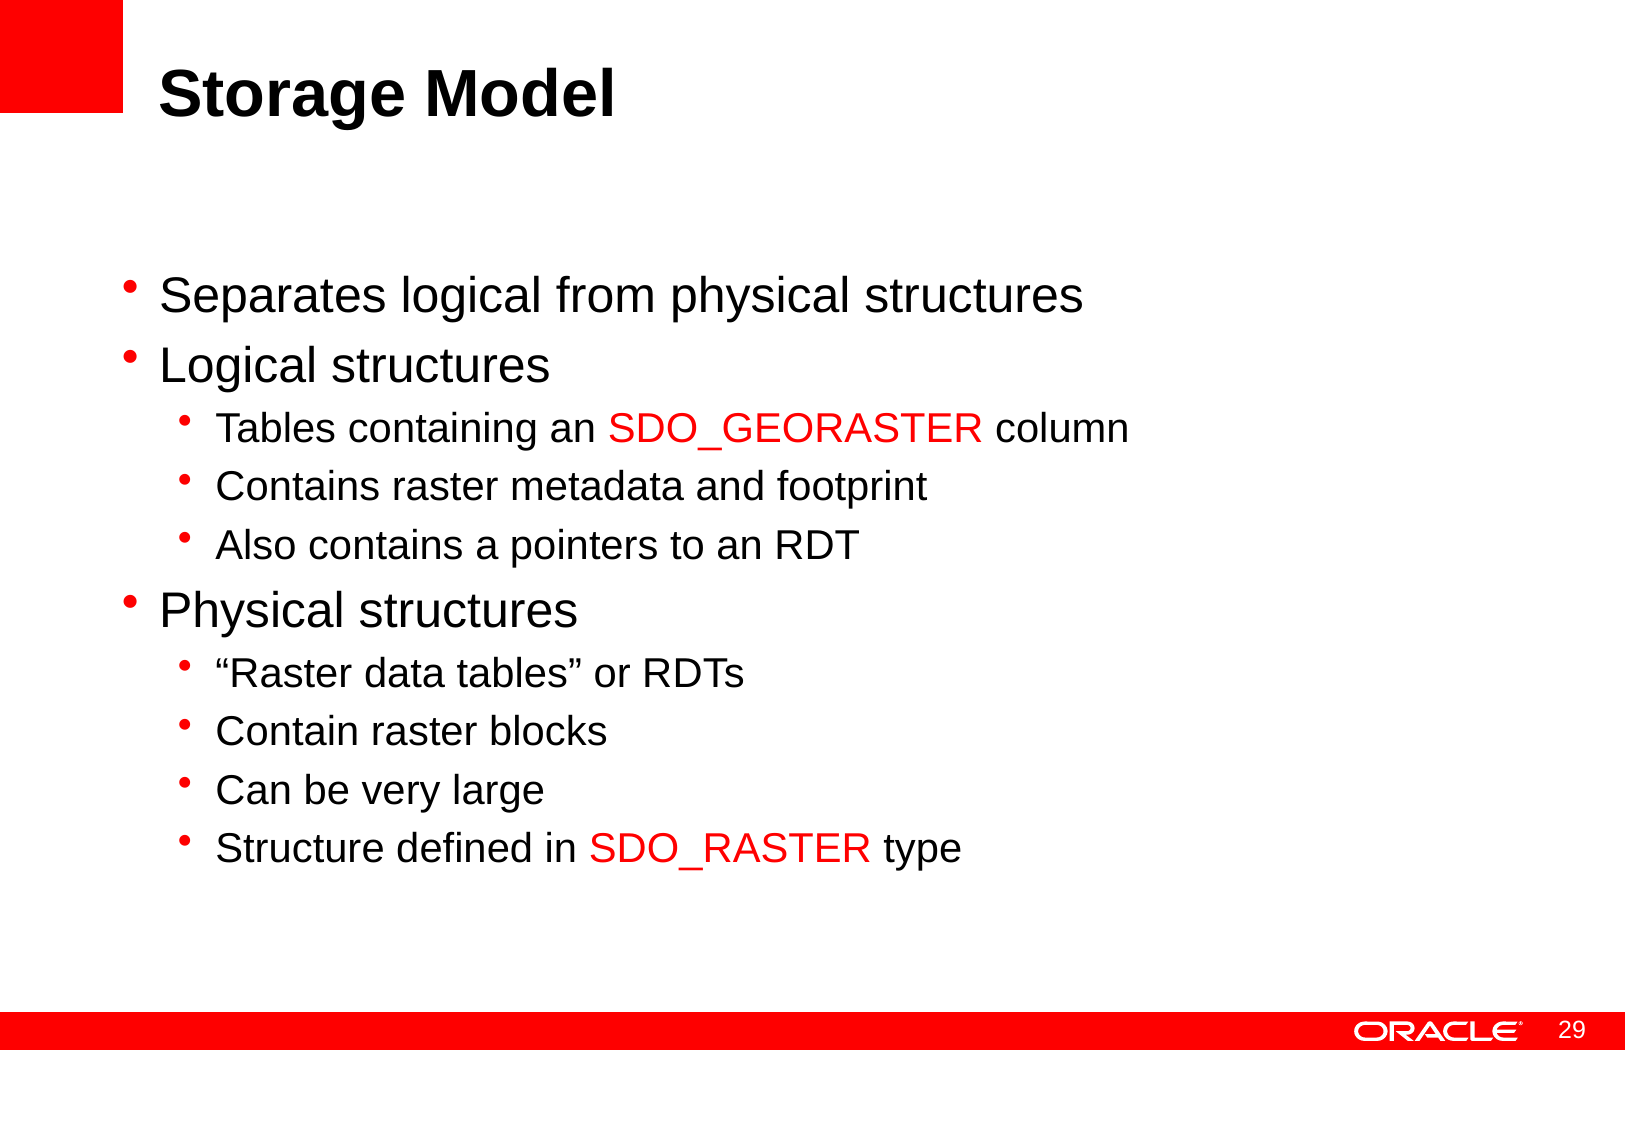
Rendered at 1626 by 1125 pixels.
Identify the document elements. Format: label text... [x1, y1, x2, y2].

title Storage Model [157, 49, 1506, 205]
list Separates logical from physical structures Logical structures Tables containing an SDO_GEORASTER column Contains raster metadata and footprint Also contains a pointers to an RDT Physical structures “Raster data tables” or RDTs Contain raster blocks Can be very large Structure defined in SDO_RASTER type [121, 262, 1462, 976]
picture [0, 0, 123, 113]
picture [0, 1012, 1625, 1050]
